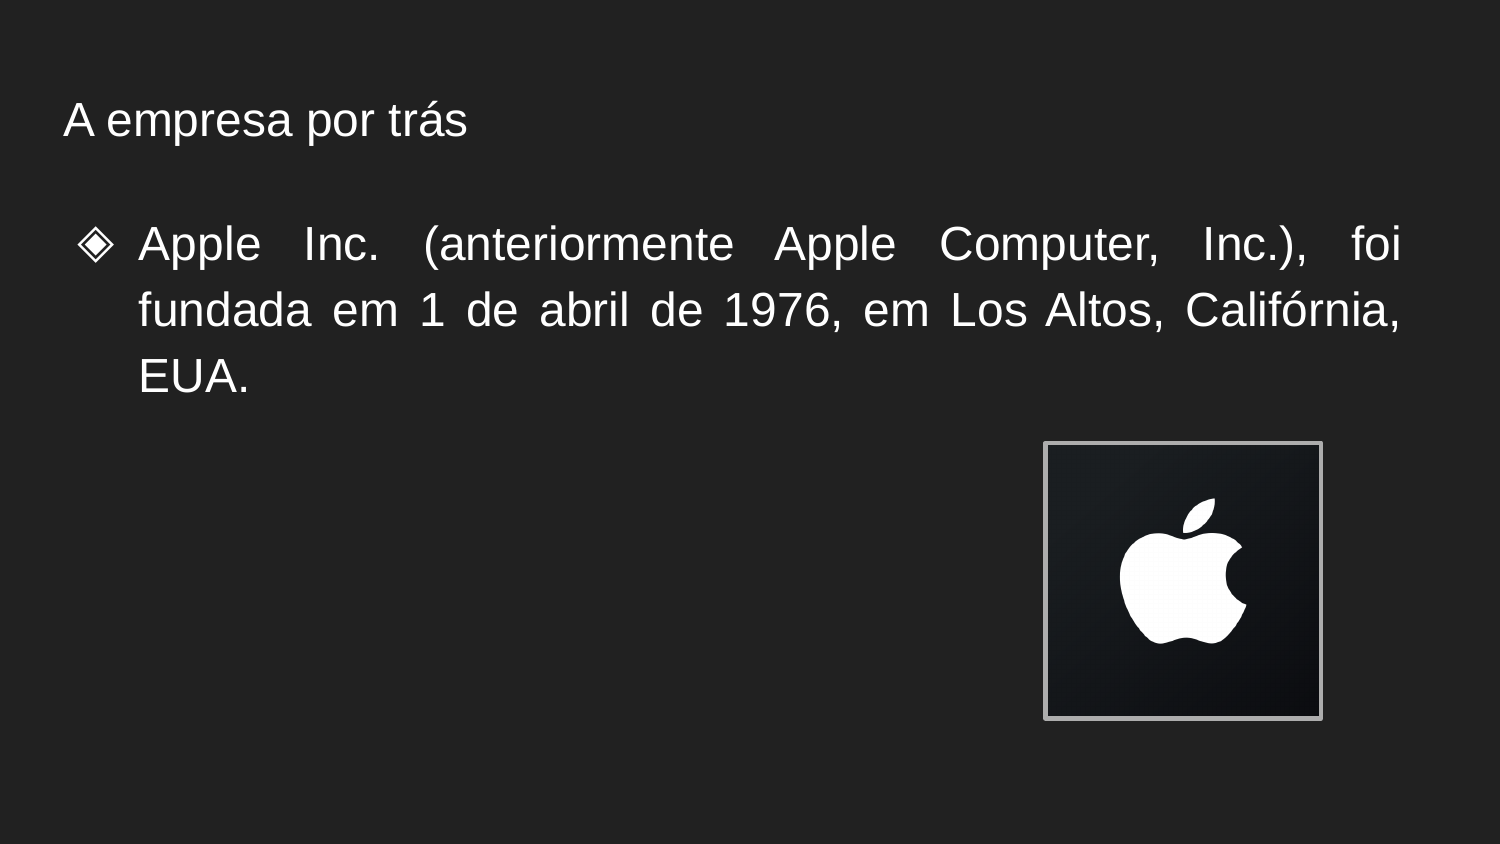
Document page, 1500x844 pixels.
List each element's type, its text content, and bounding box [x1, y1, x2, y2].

text_box A empresa por trás Apple Inc. (anteriormente Apple Computer, Inc.), foi fundada em 1 de abril de 1976, em Los Altos, Califórnia, EUA. [48, 74, 1420, 774]
picture [1047, 444, 1319, 717]
